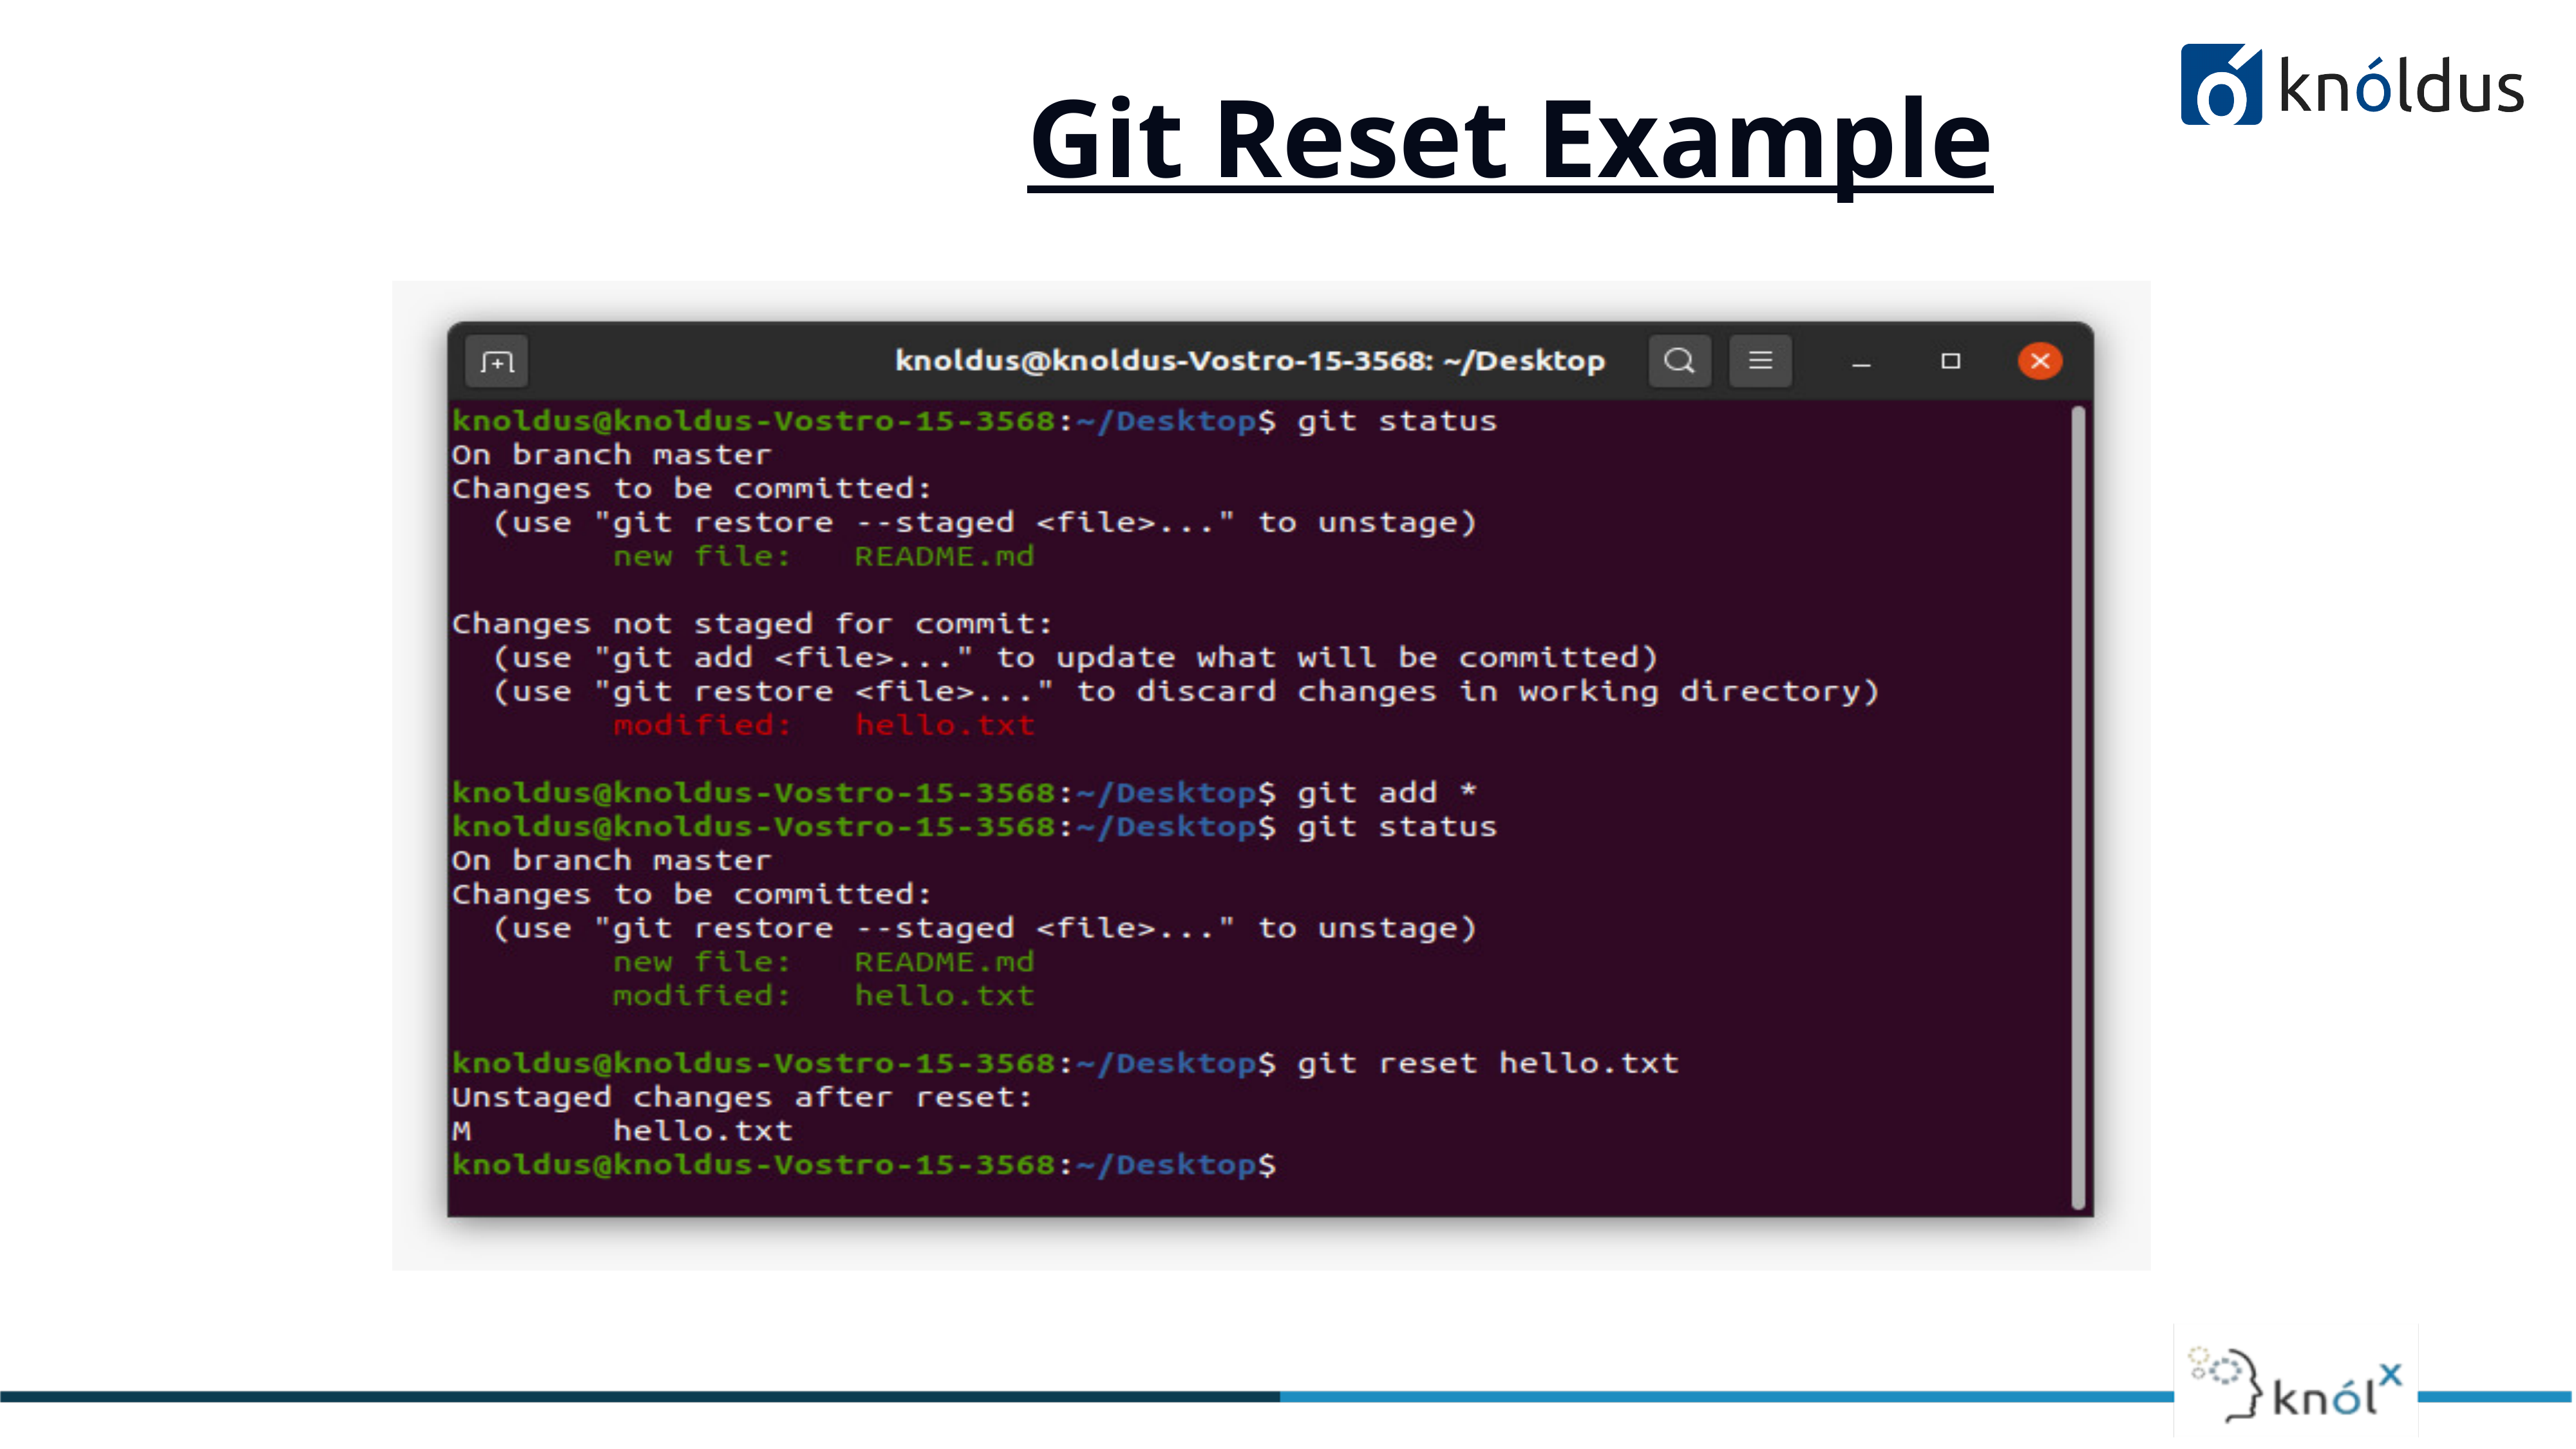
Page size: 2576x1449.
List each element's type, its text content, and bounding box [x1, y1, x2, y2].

picture [2181, 44, 2524, 125]
picture [0, 1323, 2572, 1437]
picture [392, 281, 2151, 1271]
title Git Reset Example [177, 70, 2399, 193]
